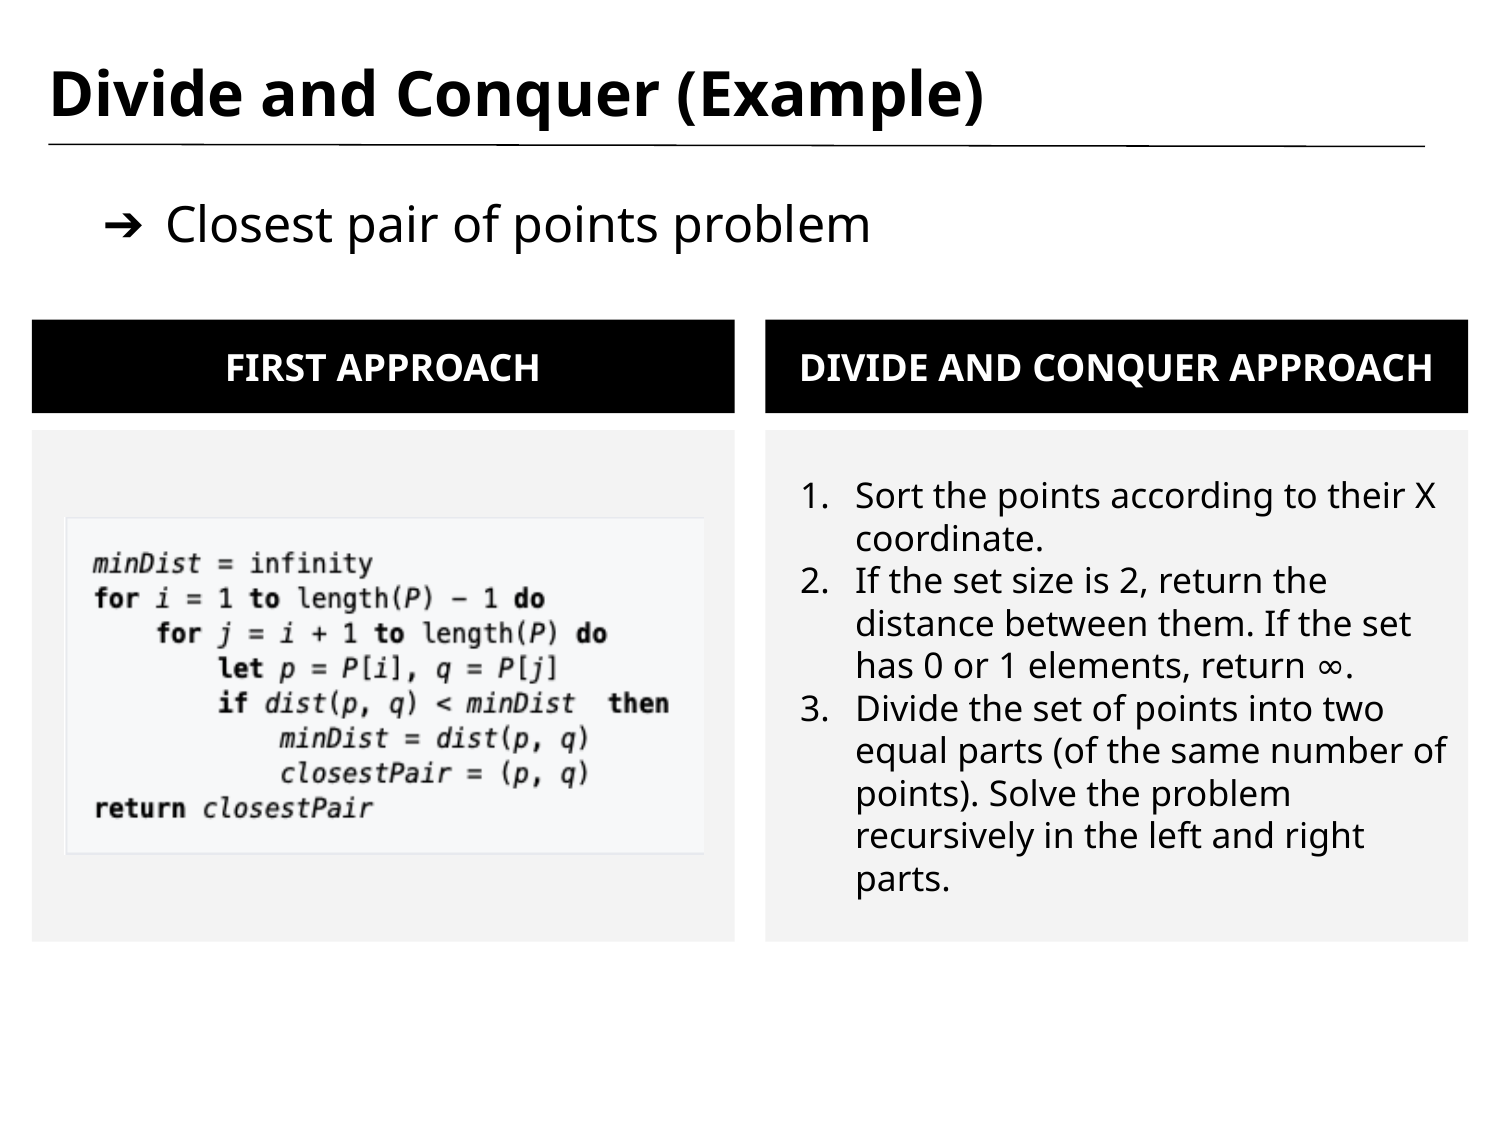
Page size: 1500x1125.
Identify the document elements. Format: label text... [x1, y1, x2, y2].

picture [63, 516, 705, 855]
text_box DIVIDE AND CONQUER APPROACH [765, 319, 1469, 414]
text_box FIRST APPROACH [31, 319, 735, 414]
list Closest pair of points problem [75, 177, 1425, 306]
title Divide and Conquer (Example) [33, 32, 1384, 145]
text_box [31, 430, 735, 942]
text_box Sort the points according to their X coordinate. If the set size is 2, return the distance between them. If the set has 0 or 1 elements, return ∞. Divide the set of points into two equal parts (of the same number of points). Solve the problem recursively in the left and right parts. [765, 430, 1469, 942]
